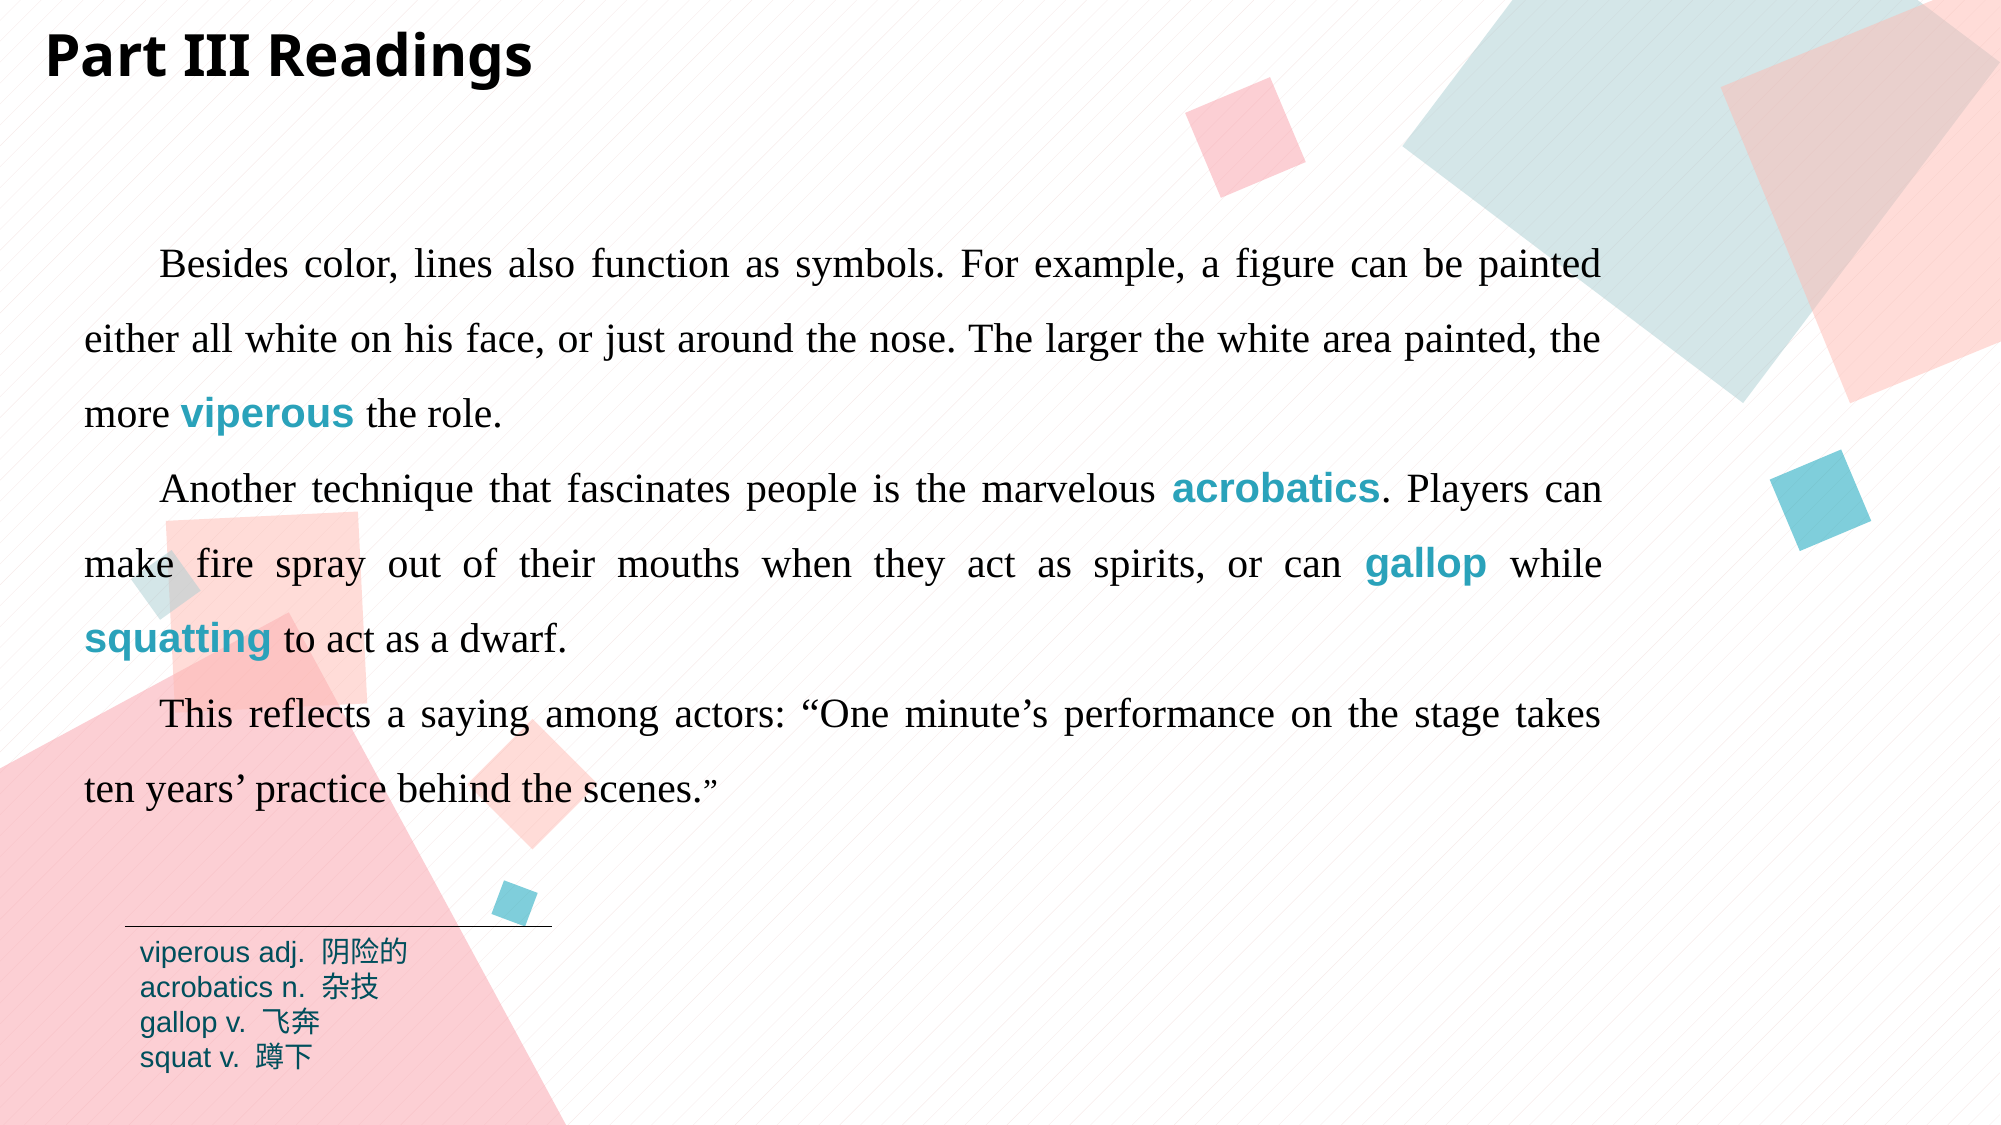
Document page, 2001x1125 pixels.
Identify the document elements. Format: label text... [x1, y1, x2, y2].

text_box Besides color, lines also function as symbols. For example, a figure can be painted either all white on his face, or just around the nose. The larger the white area painted, the more viperous the role. Another technique that fascinates people is the marvelous acrobatics. Players can make fire spray out of their mouths when they act as spirits, or can gallop while squatting to act as a dwarf. This reflects a saying among actors: “One minute’s performance on the stage takes ten years’ practice behind the scenes.” [69, 203, 1618, 818]
text_box Part III Readings [29, 14, 949, 101]
text_box viperous adj. 阴险的 acrobatics n. 杂技 gallop v. 飞奔 squat v. 蹲下 [124, 926, 1012, 1116]
